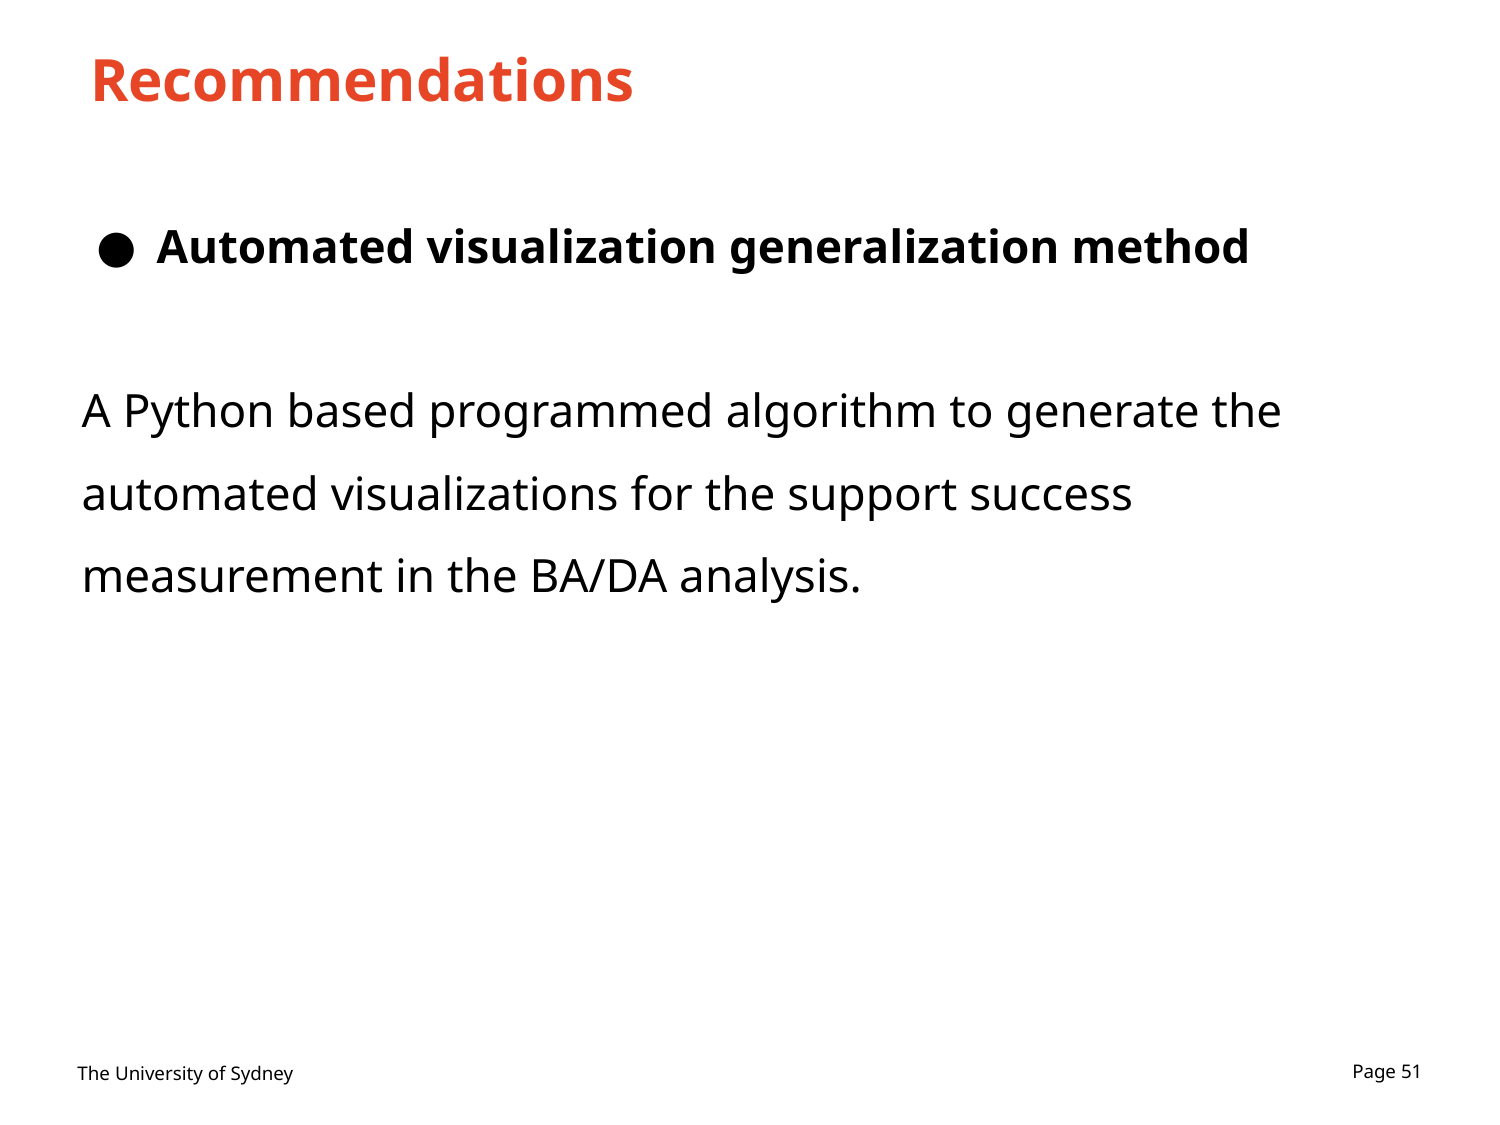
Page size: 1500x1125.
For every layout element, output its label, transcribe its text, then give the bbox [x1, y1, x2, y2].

list Automated visualization generalization method A Python based programmed algorithm to generate the automated visualizations for the support success measurement in the BA/DA analysis. [66, 127, 1434, 1125]
title Recommendations [75, 19, 1500, 207]
